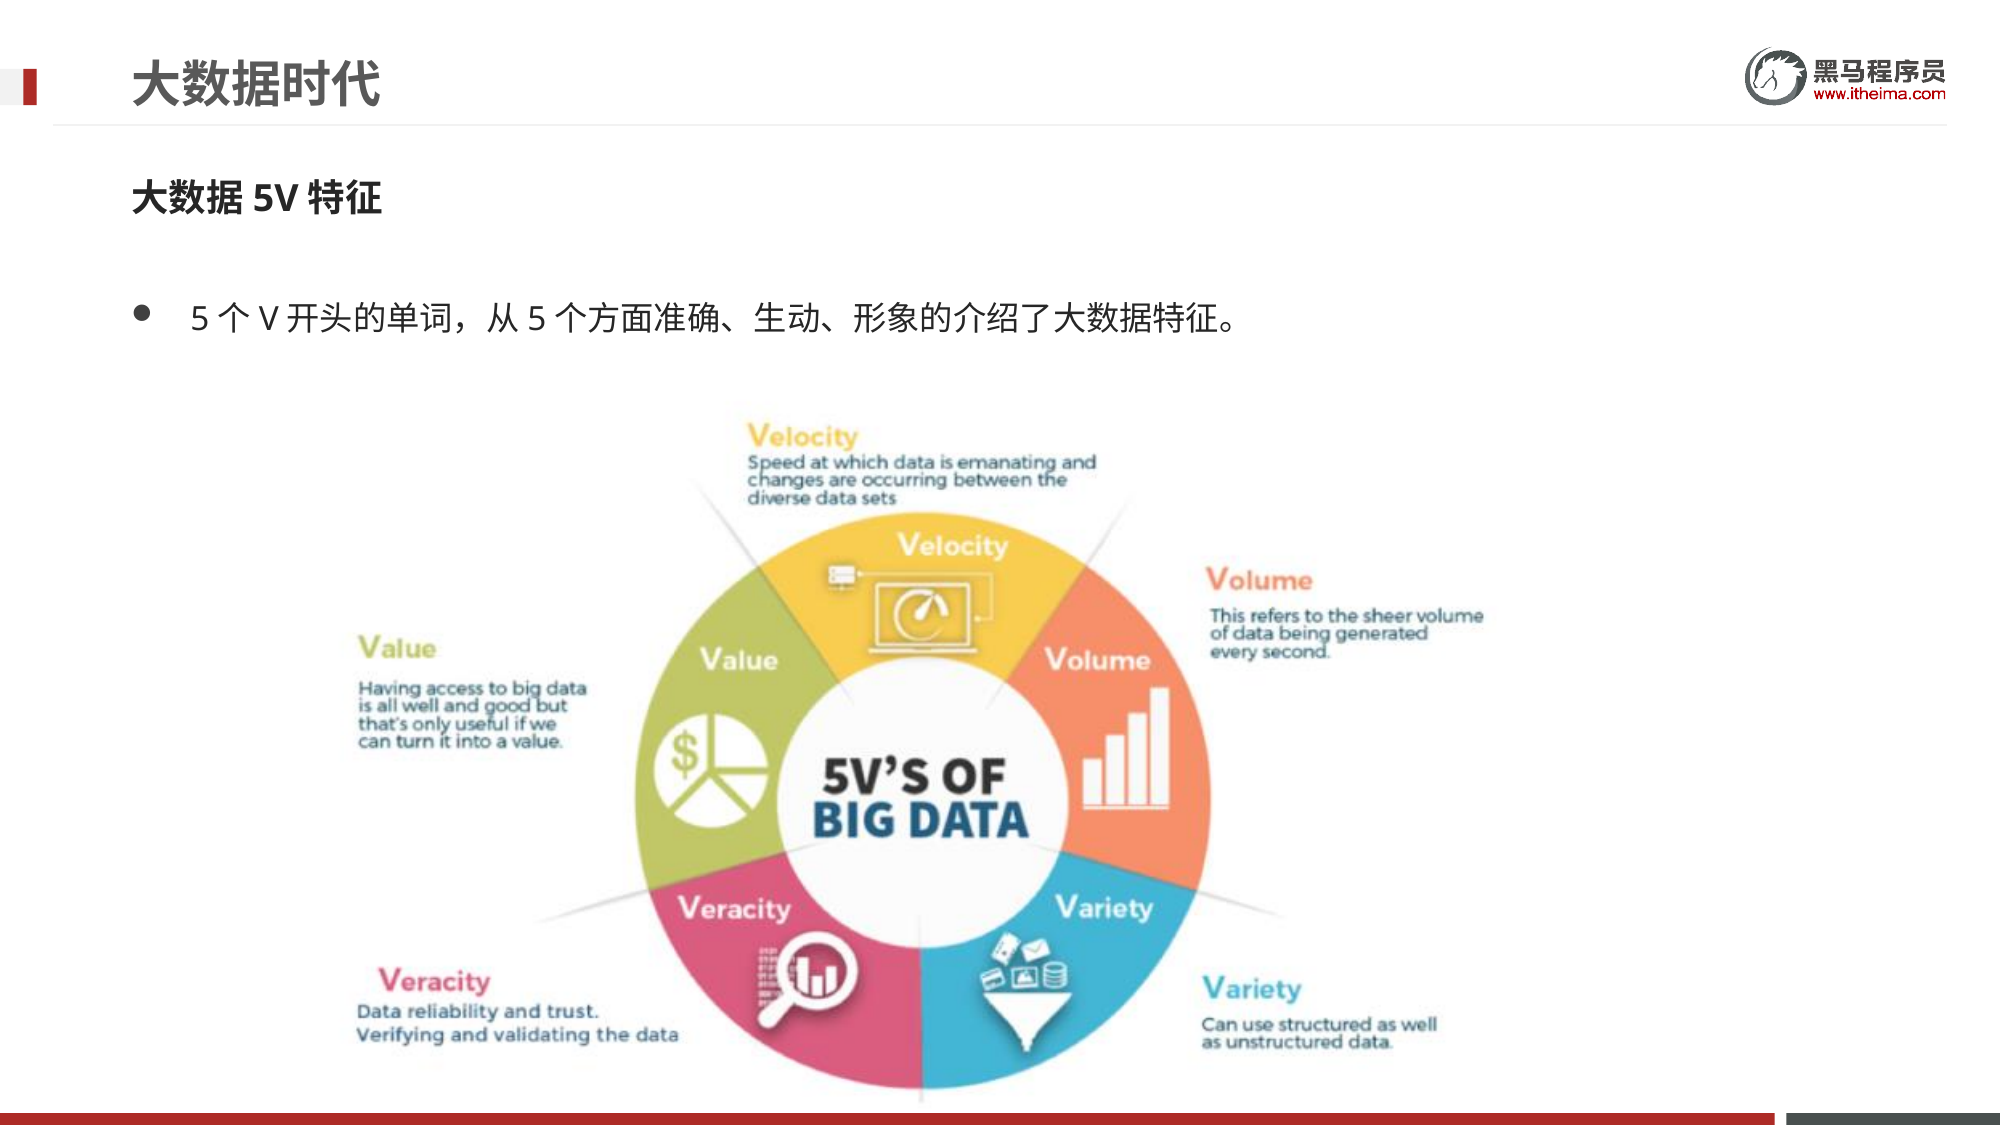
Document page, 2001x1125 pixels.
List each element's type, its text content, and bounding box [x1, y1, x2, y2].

list 大数据5V特征 [116, 154, 1880, 239]
picture [1744, 46, 1946, 106]
title 大数据时代 [116, 40, 1556, 125]
picture [315, 376, 1580, 1114]
list 5个V开头的单词，从5个方面准确、生动、形象的介绍了大数据特征。 [116, 270, 1880, 963]
